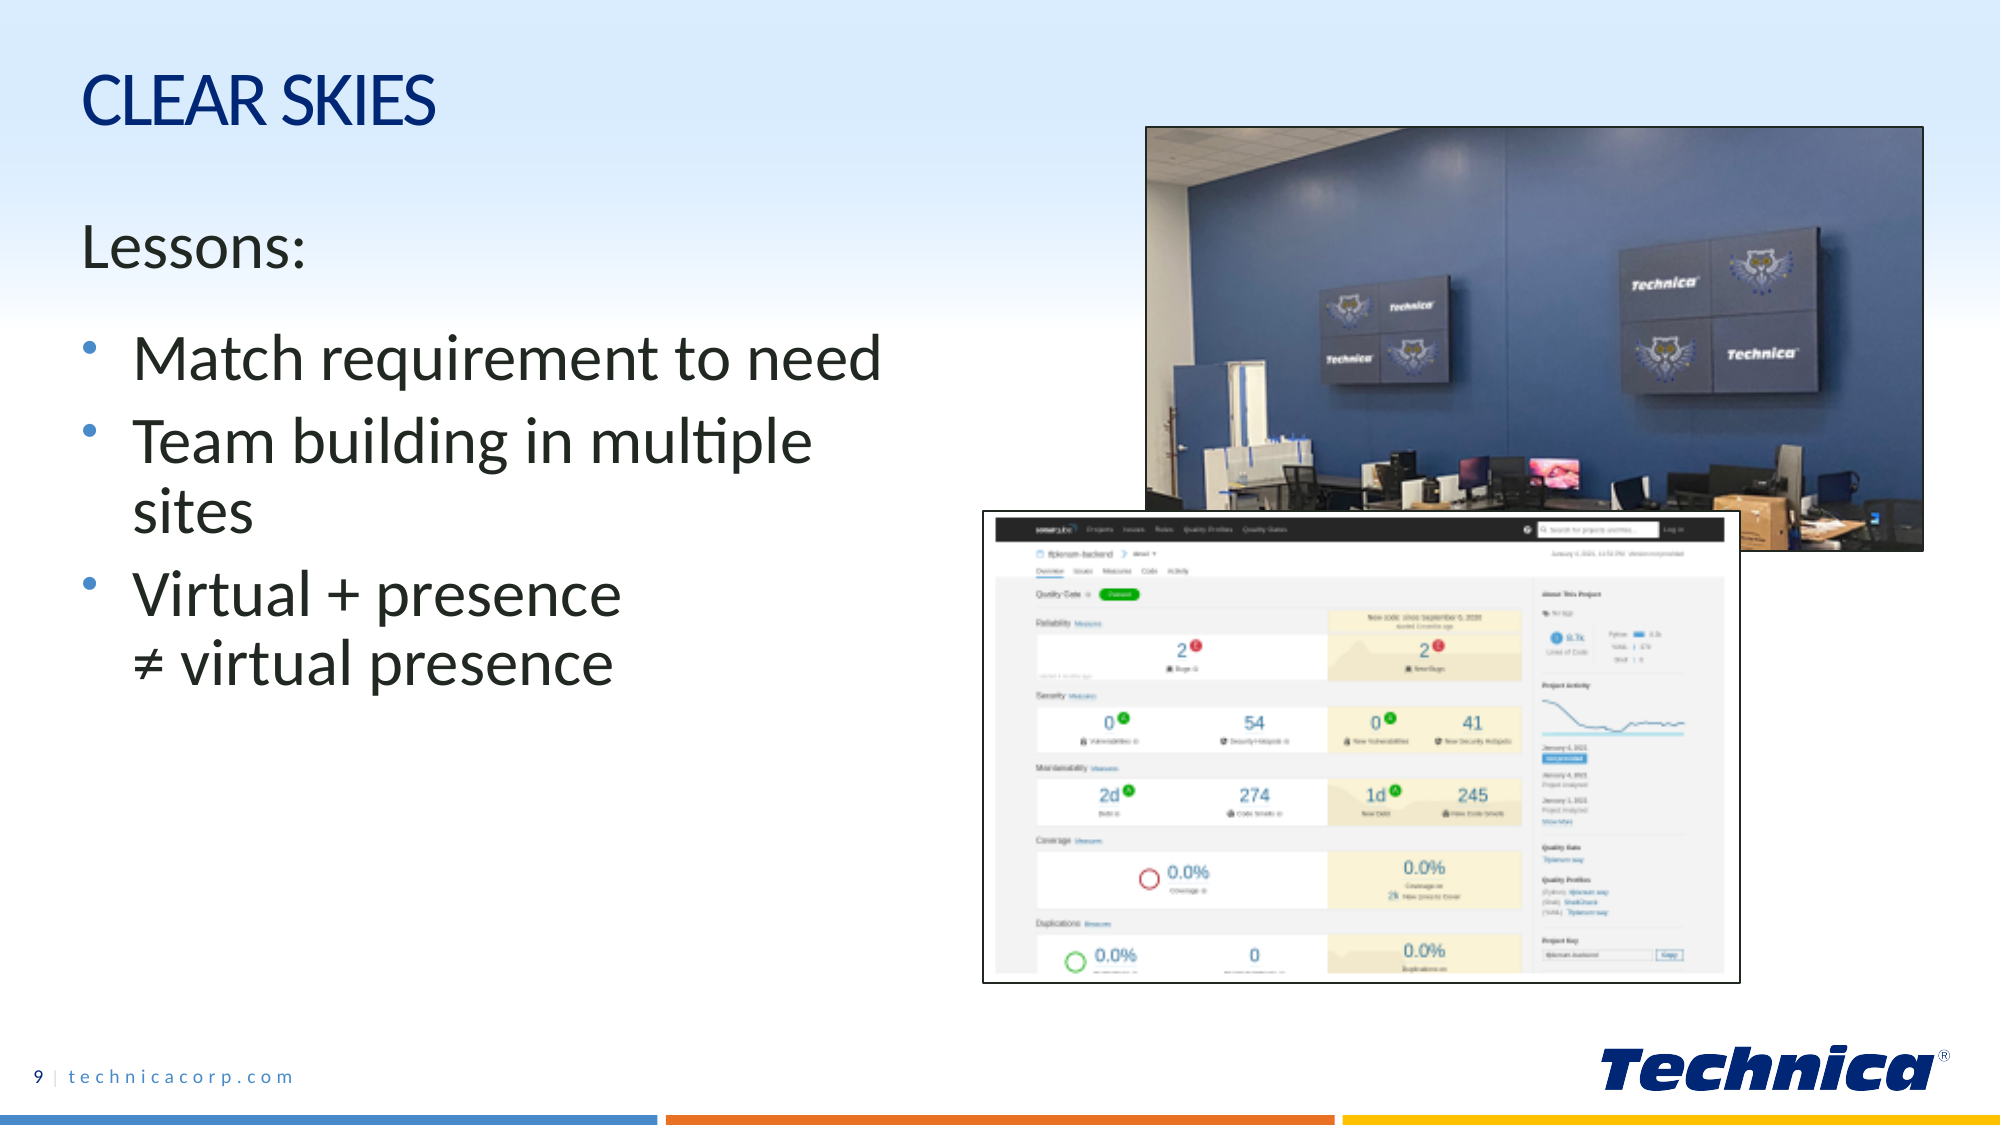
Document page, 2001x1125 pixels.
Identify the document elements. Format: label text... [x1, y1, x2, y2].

title Clear Skies [66, 66, 1812, 204]
list Lessons: Match requirement to need Team building in multiple sites Virtual + presence ≠ virtual presence [66, 204, 1934, 1030]
picture [1601, 1045, 1950, 1091]
picture [983, 127, 1923, 982]
